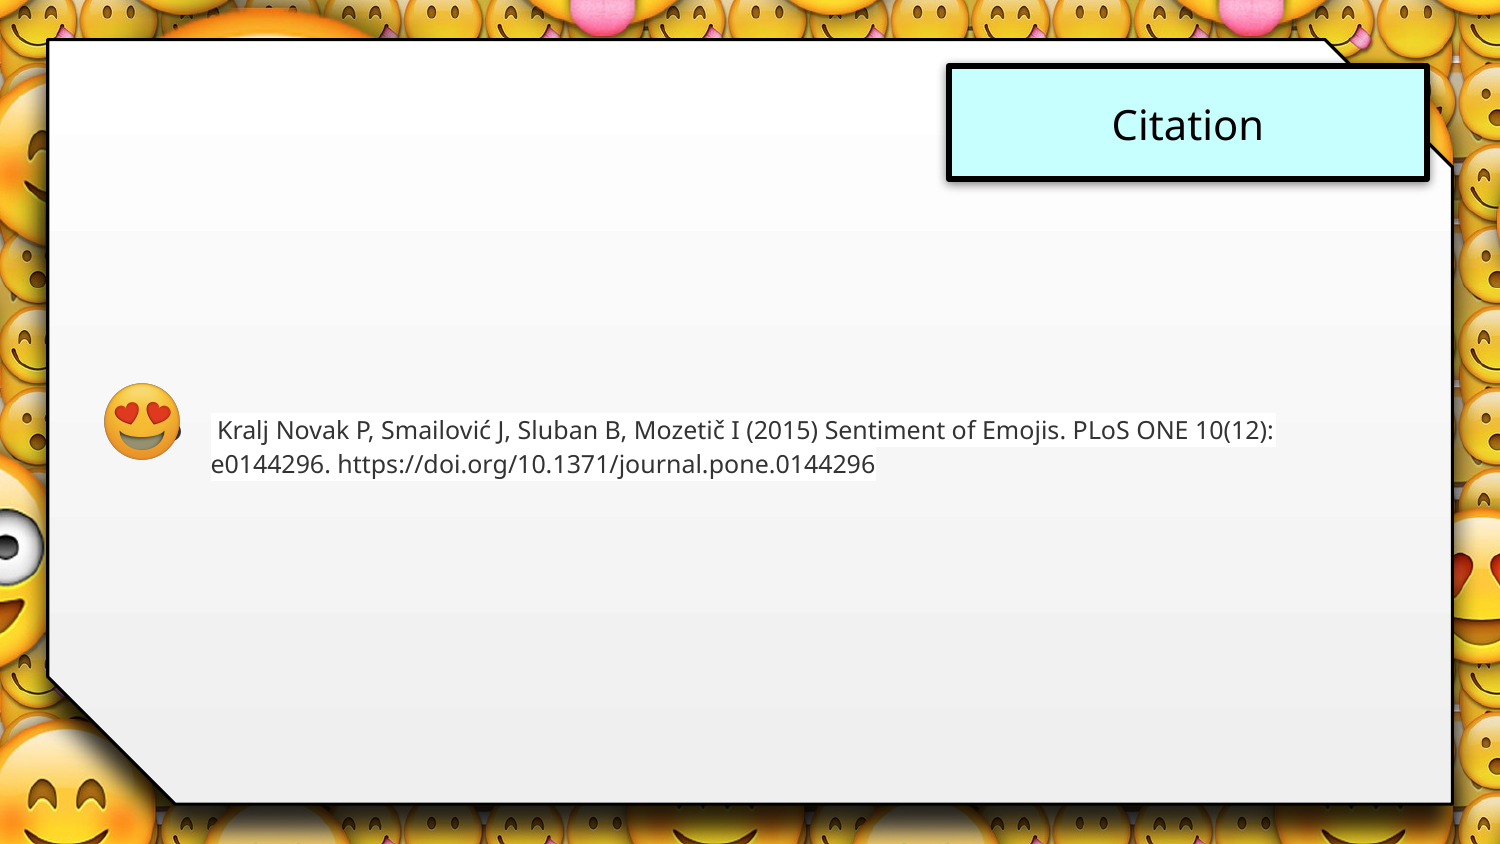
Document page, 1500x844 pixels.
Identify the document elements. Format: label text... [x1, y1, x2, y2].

picture [0, 0, 1500, 844]
list Kralj Novak P, Smailović J, Sluban B, Mozetič I (2015) Sentiment of Emojis. PLoS ONE 10(12): e0144296. https://doi.org/10.1371/journal.pone.0144296 [120, 164, 1412, 725]
title Citation [948, 74, 1428, 173]
